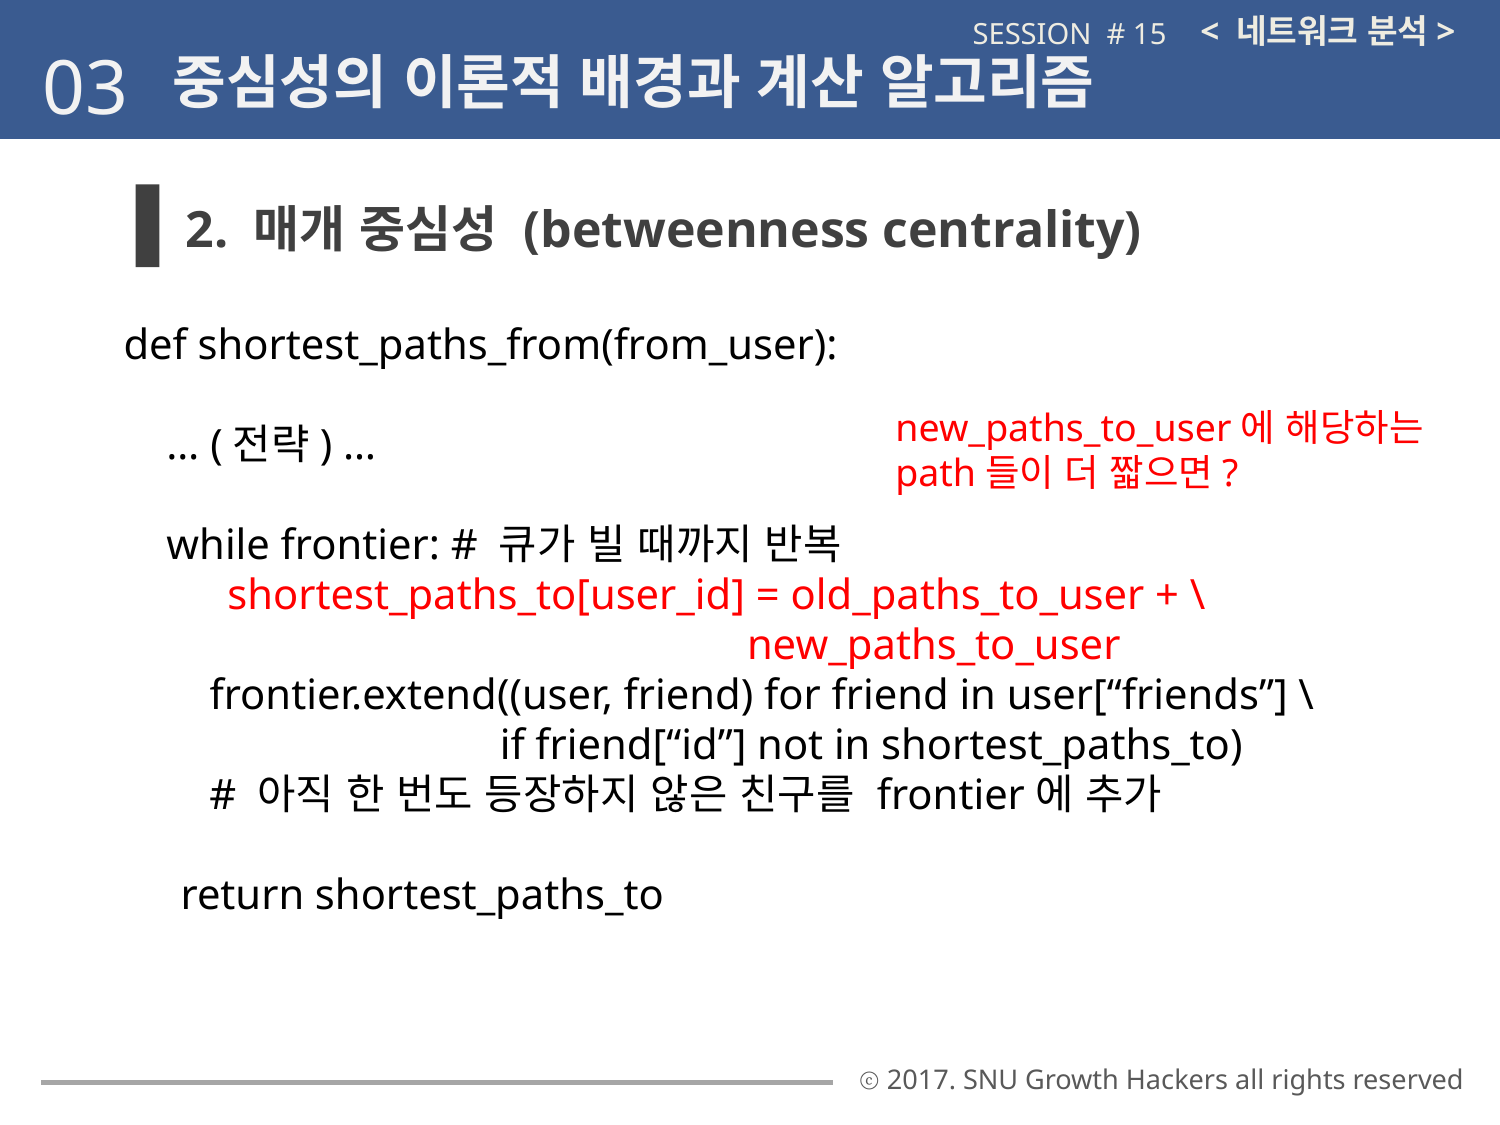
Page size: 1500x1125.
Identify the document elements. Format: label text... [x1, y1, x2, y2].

text_box [0, 0, 1500, 139]
text_box 중심성의 이론적 배경과 계산 알고리즘 [158, 37, 1300, 123]
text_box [938, 2, 1469, 59]
text_box 2. 매개 중심성 (betweenness centrality) [171, 189, 1388, 265]
text_box 03 [27, 32, 144, 138]
text_box new_paths_to_user에 해당하는 path들이 더 짧으면? [880, 397, 1439, 502]
text_box def shortest_paths_from(from_user): … (전략) … while frontier: # 큐가 빌 때까지 반복 shortest_paths_to[user_id] = old_paths_to_user + \ new_paths_to_user frontier.extend((user, friend) for friend in user[“friends”] \ if friend[“id”] not in shortest_paths_to) # 아직 한 번도 등장하지 않은 친구를 frontier에 추가 return shortest_paths_to [108, 302, 1441, 1013]
text_box ⓒ 2017. SNU Growth Hackers all rights reserved [844, 1055, 1495, 1103]
text_box [134, 182, 161, 269]
